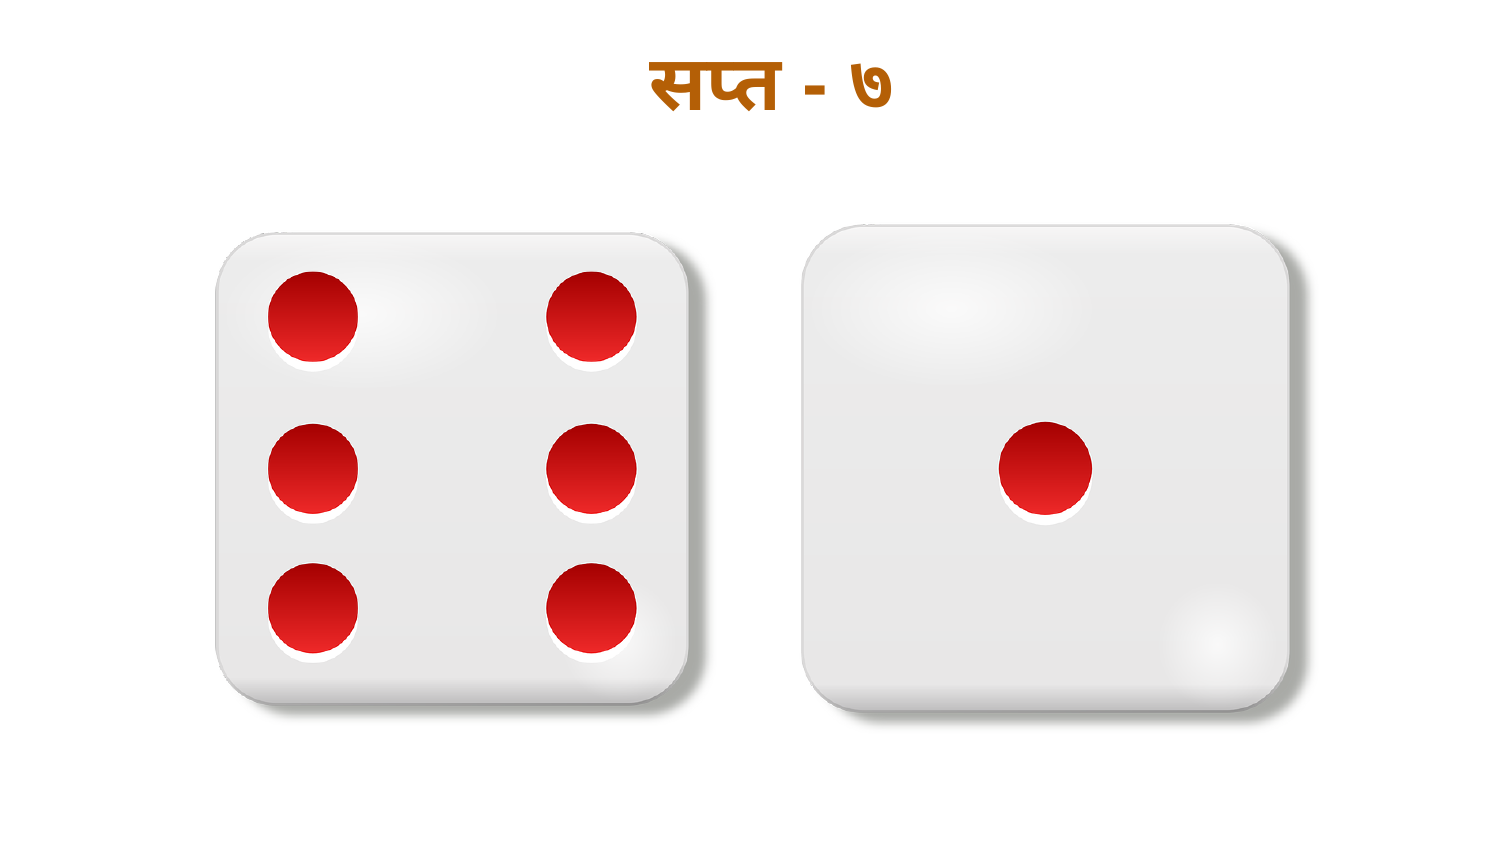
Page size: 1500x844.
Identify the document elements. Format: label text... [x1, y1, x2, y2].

text_box सप्त - ७ [614, 18, 929, 141]
picture [212, 230, 718, 727]
picture [797, 222, 1319, 735]
